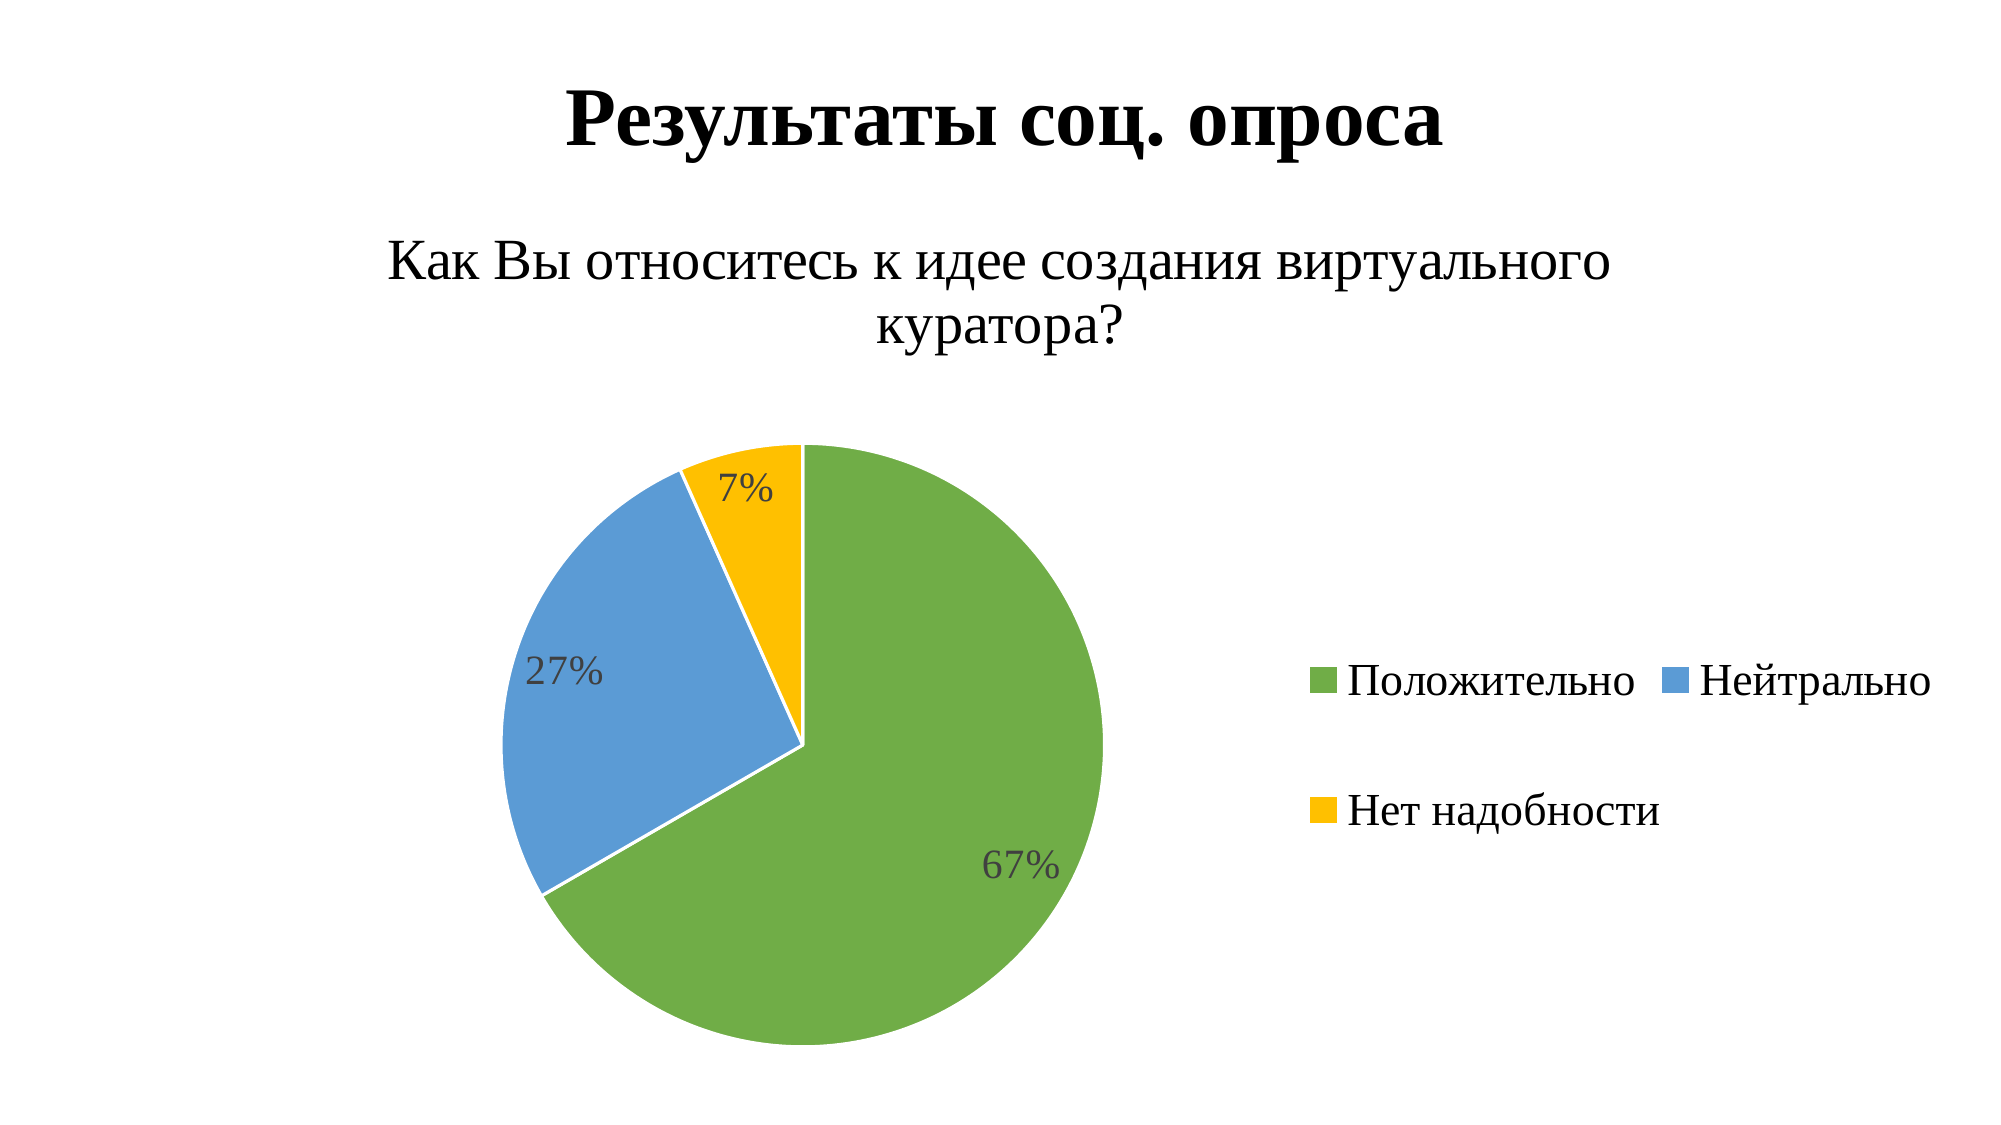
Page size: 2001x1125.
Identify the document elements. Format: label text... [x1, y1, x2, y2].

text_box Результаты соц. опроса [521, 54, 1490, 170]
chart [66, 184, 1933, 1065]
